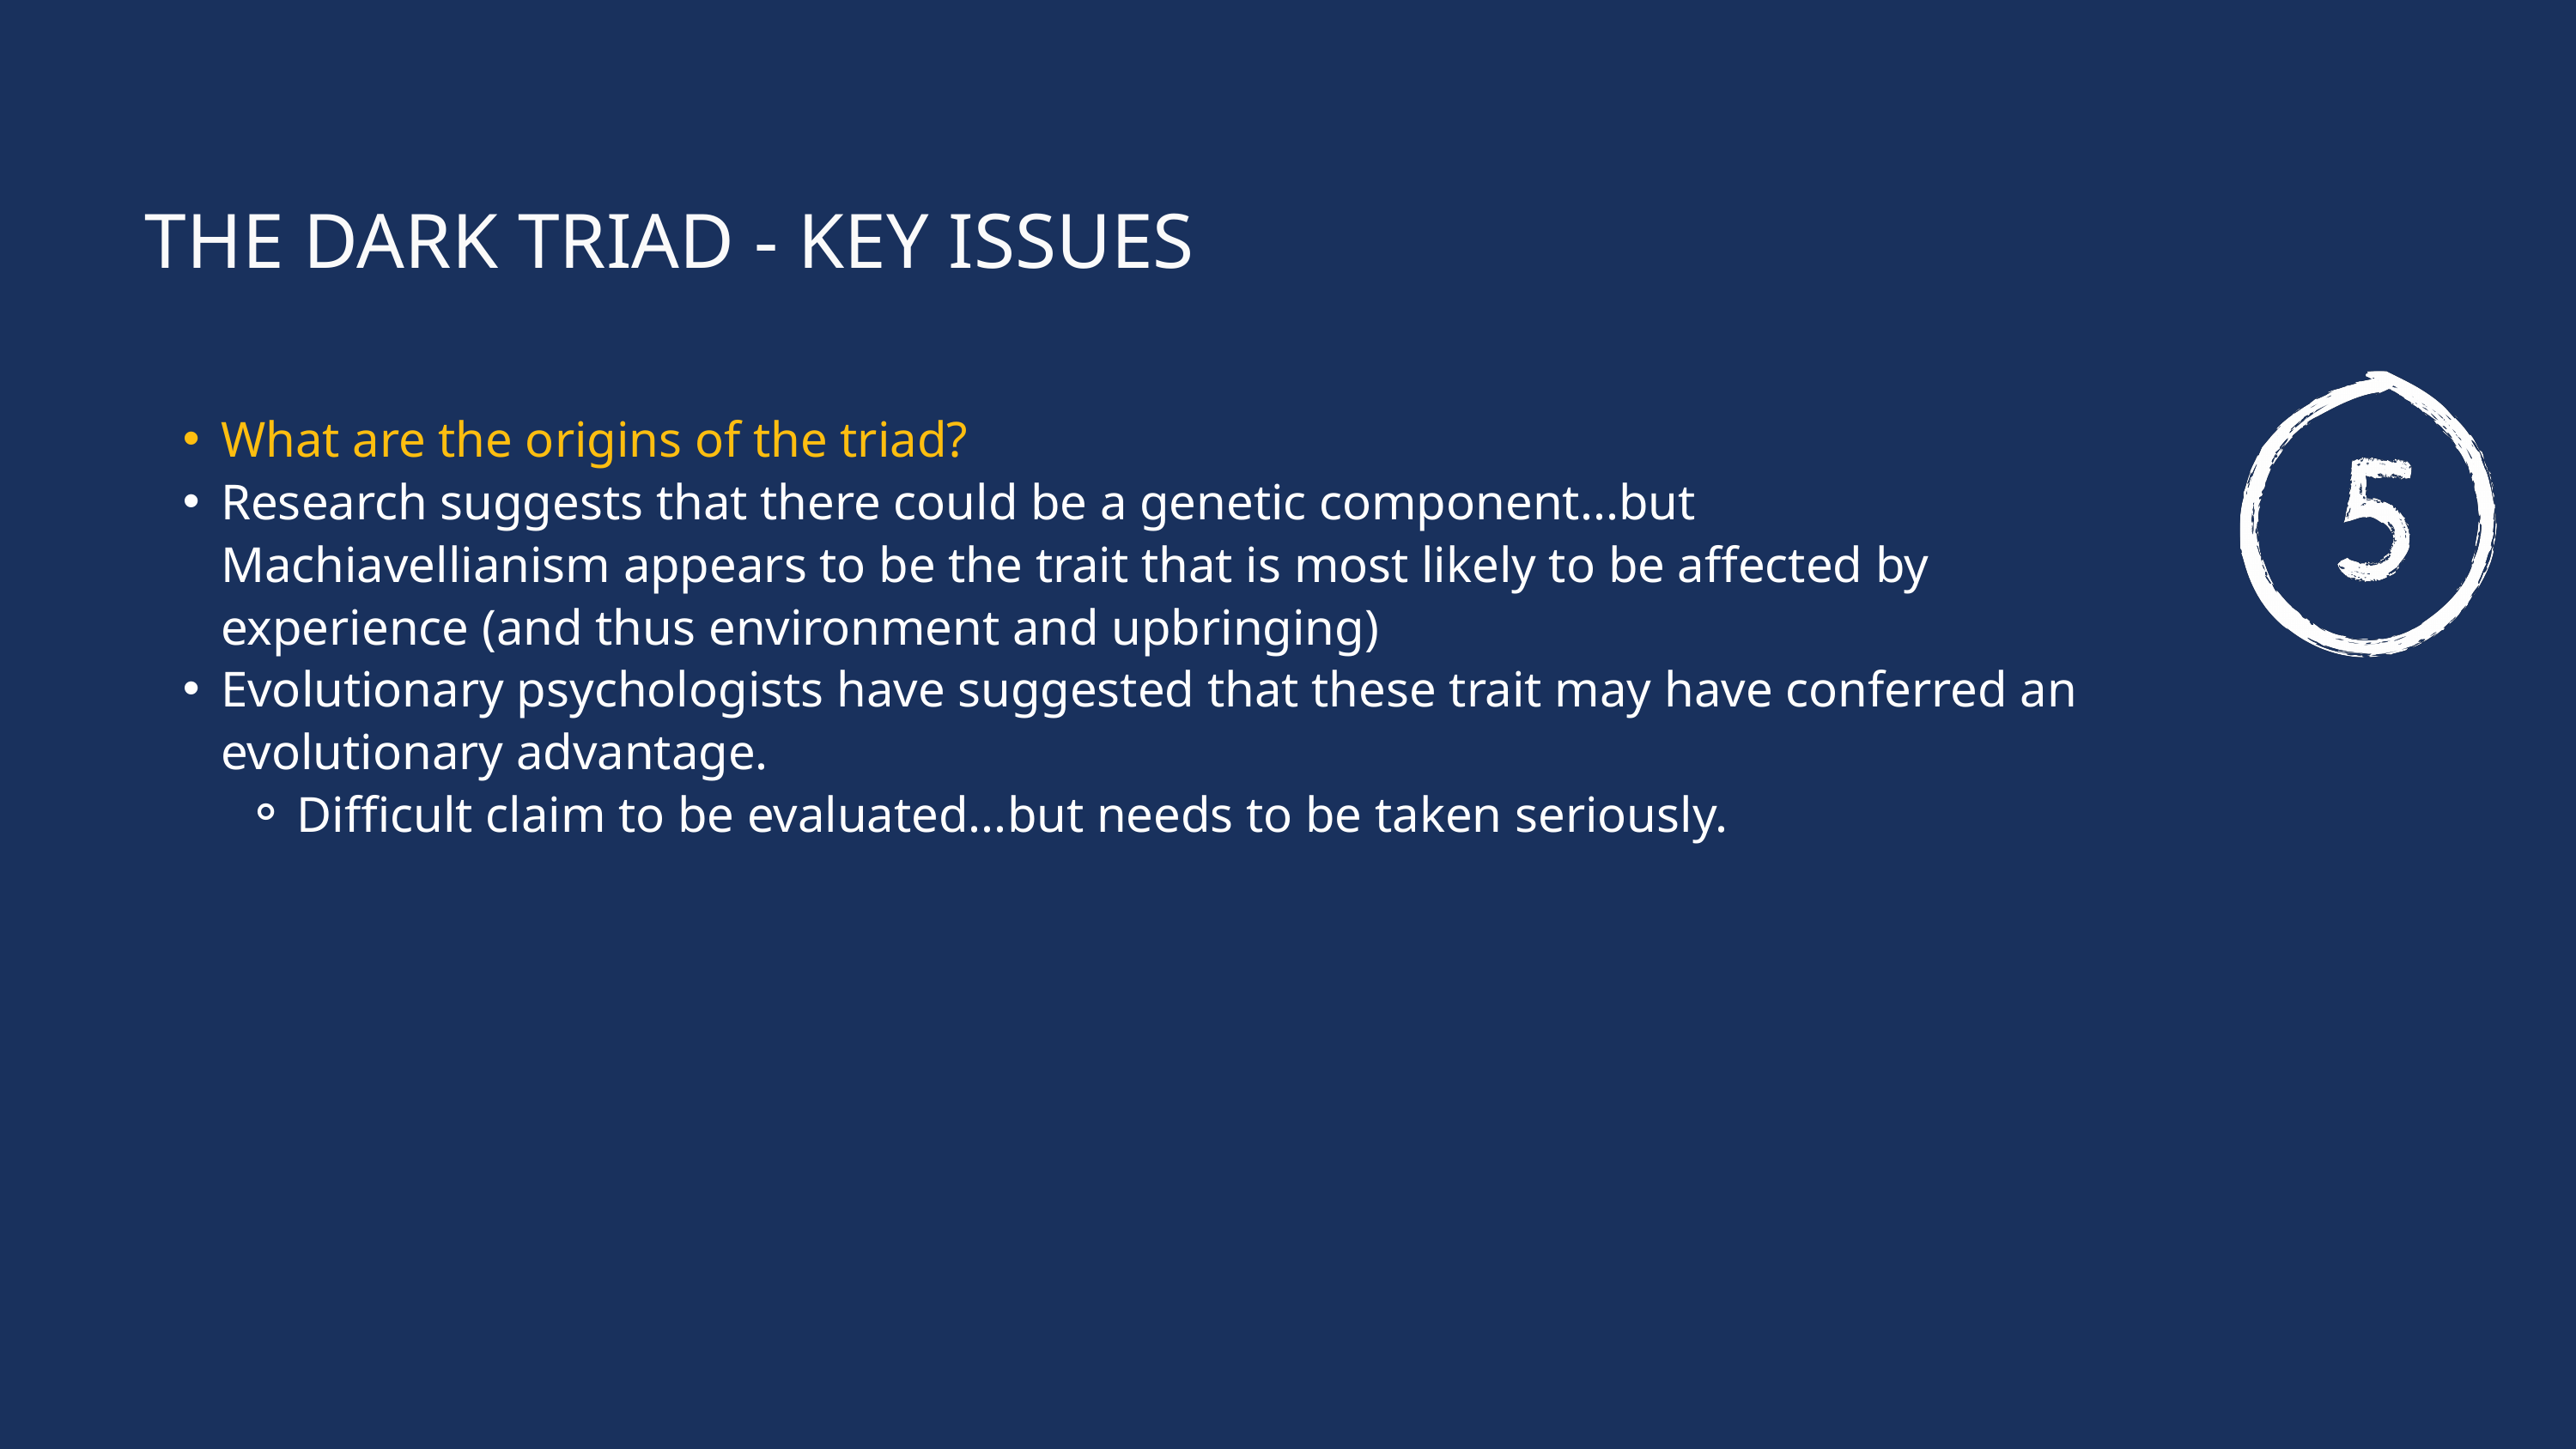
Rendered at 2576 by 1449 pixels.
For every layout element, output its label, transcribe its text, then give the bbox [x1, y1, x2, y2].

text_box [2239, 371, 2497, 658]
text_box THE DARK TRIAD - KEY ISSUES [144, 201, 1471, 284]
text_box What are the origins of the triad? Research suggests that there could be a genetic component...but Machiavellianism appears to be the trait that is most likely to be affected by experience (and thus environment and upbringing) Evolutionary psychologists have suggested that these trait may have conferred an evolutionary advantage. Difficult claim to be evaluated...but needs to be taken seriously. [144, 403, 2094, 842]
